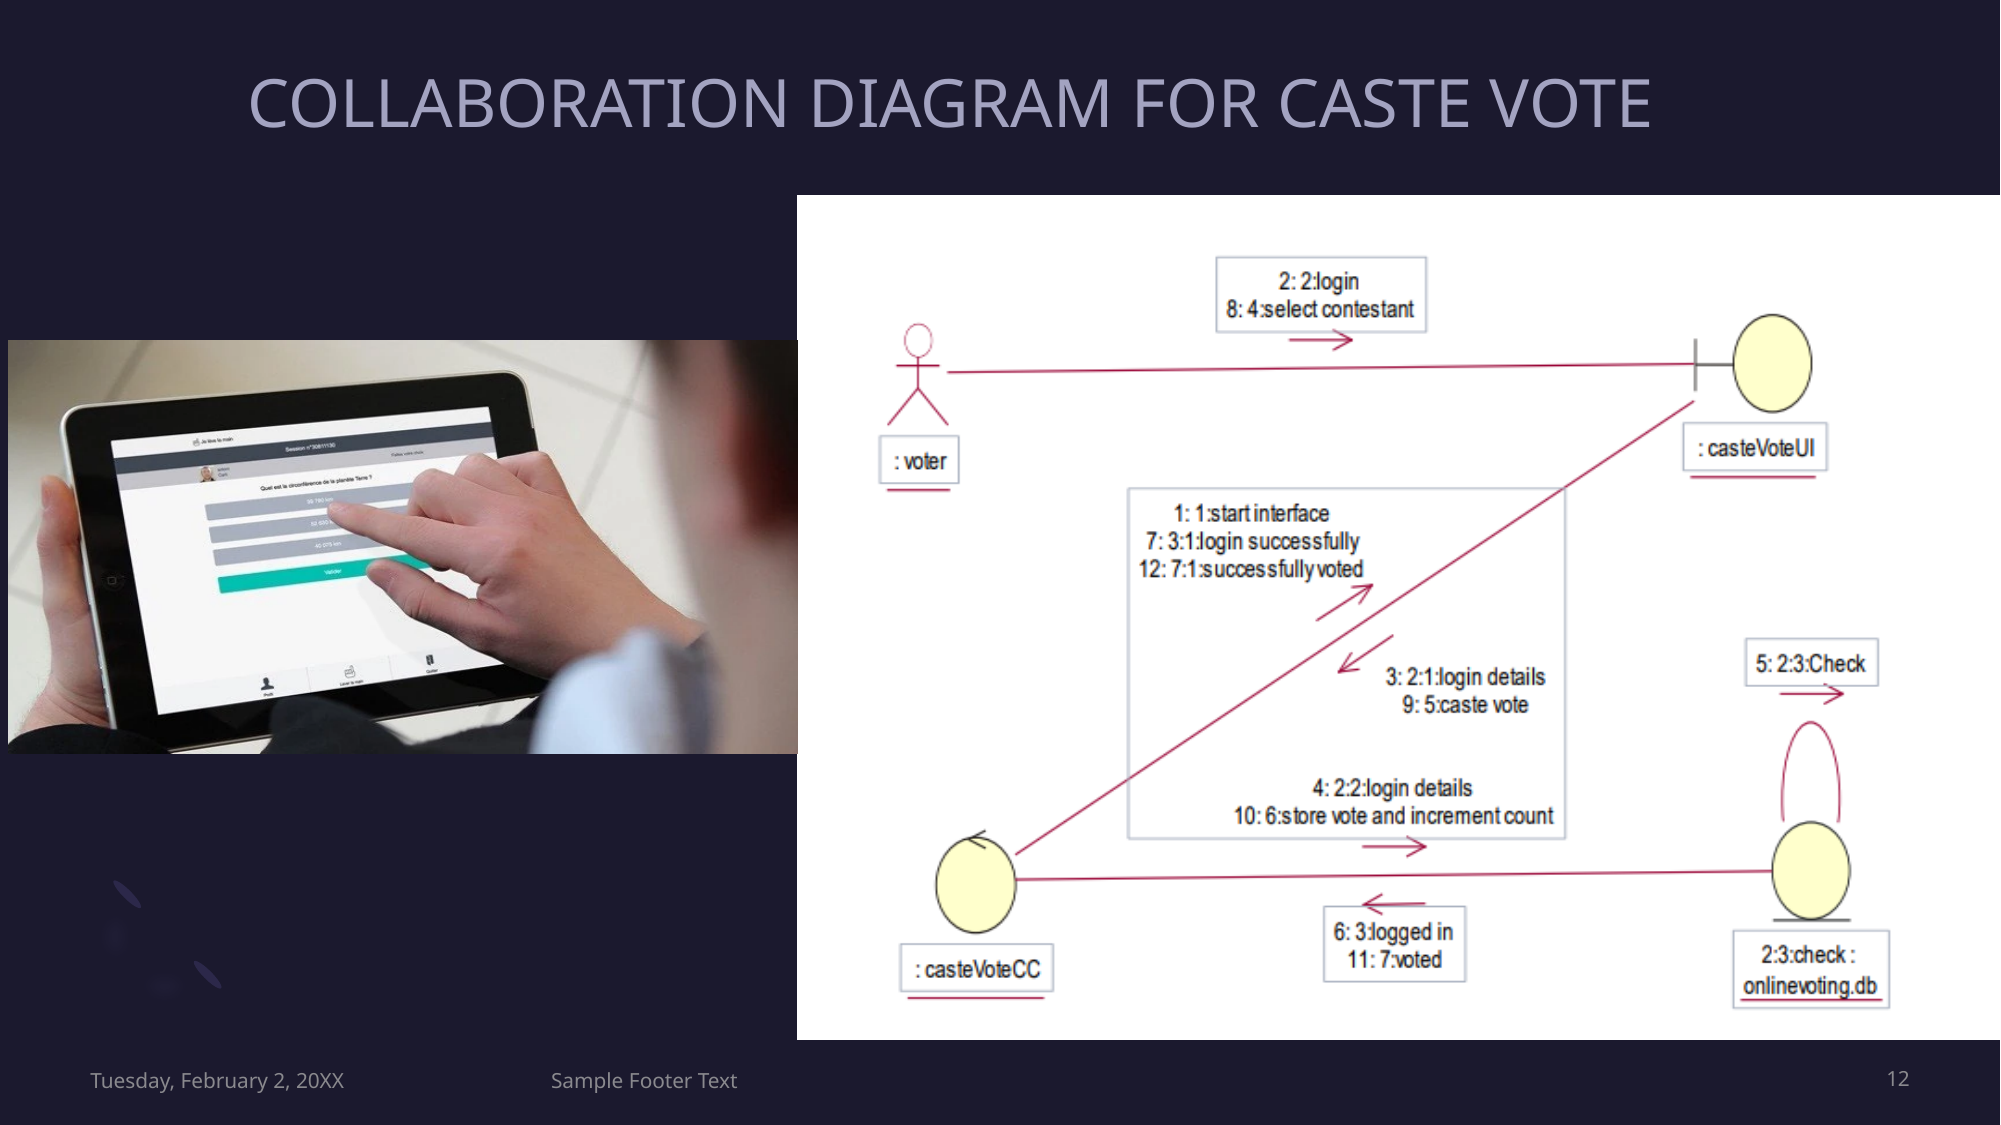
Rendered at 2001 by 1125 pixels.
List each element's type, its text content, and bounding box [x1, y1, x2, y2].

footer Sample Footer Text [551, 1067, 1598, 1093]
picture [8, 195, 2000, 1040]
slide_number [90, 1067, 522, 1093]
text_box COLLABORATION DIAGRAM FOR CASTE VOTE [232, 53, 1670, 149]
slide_number 12 [1632, 1067, 1910, 1093]
